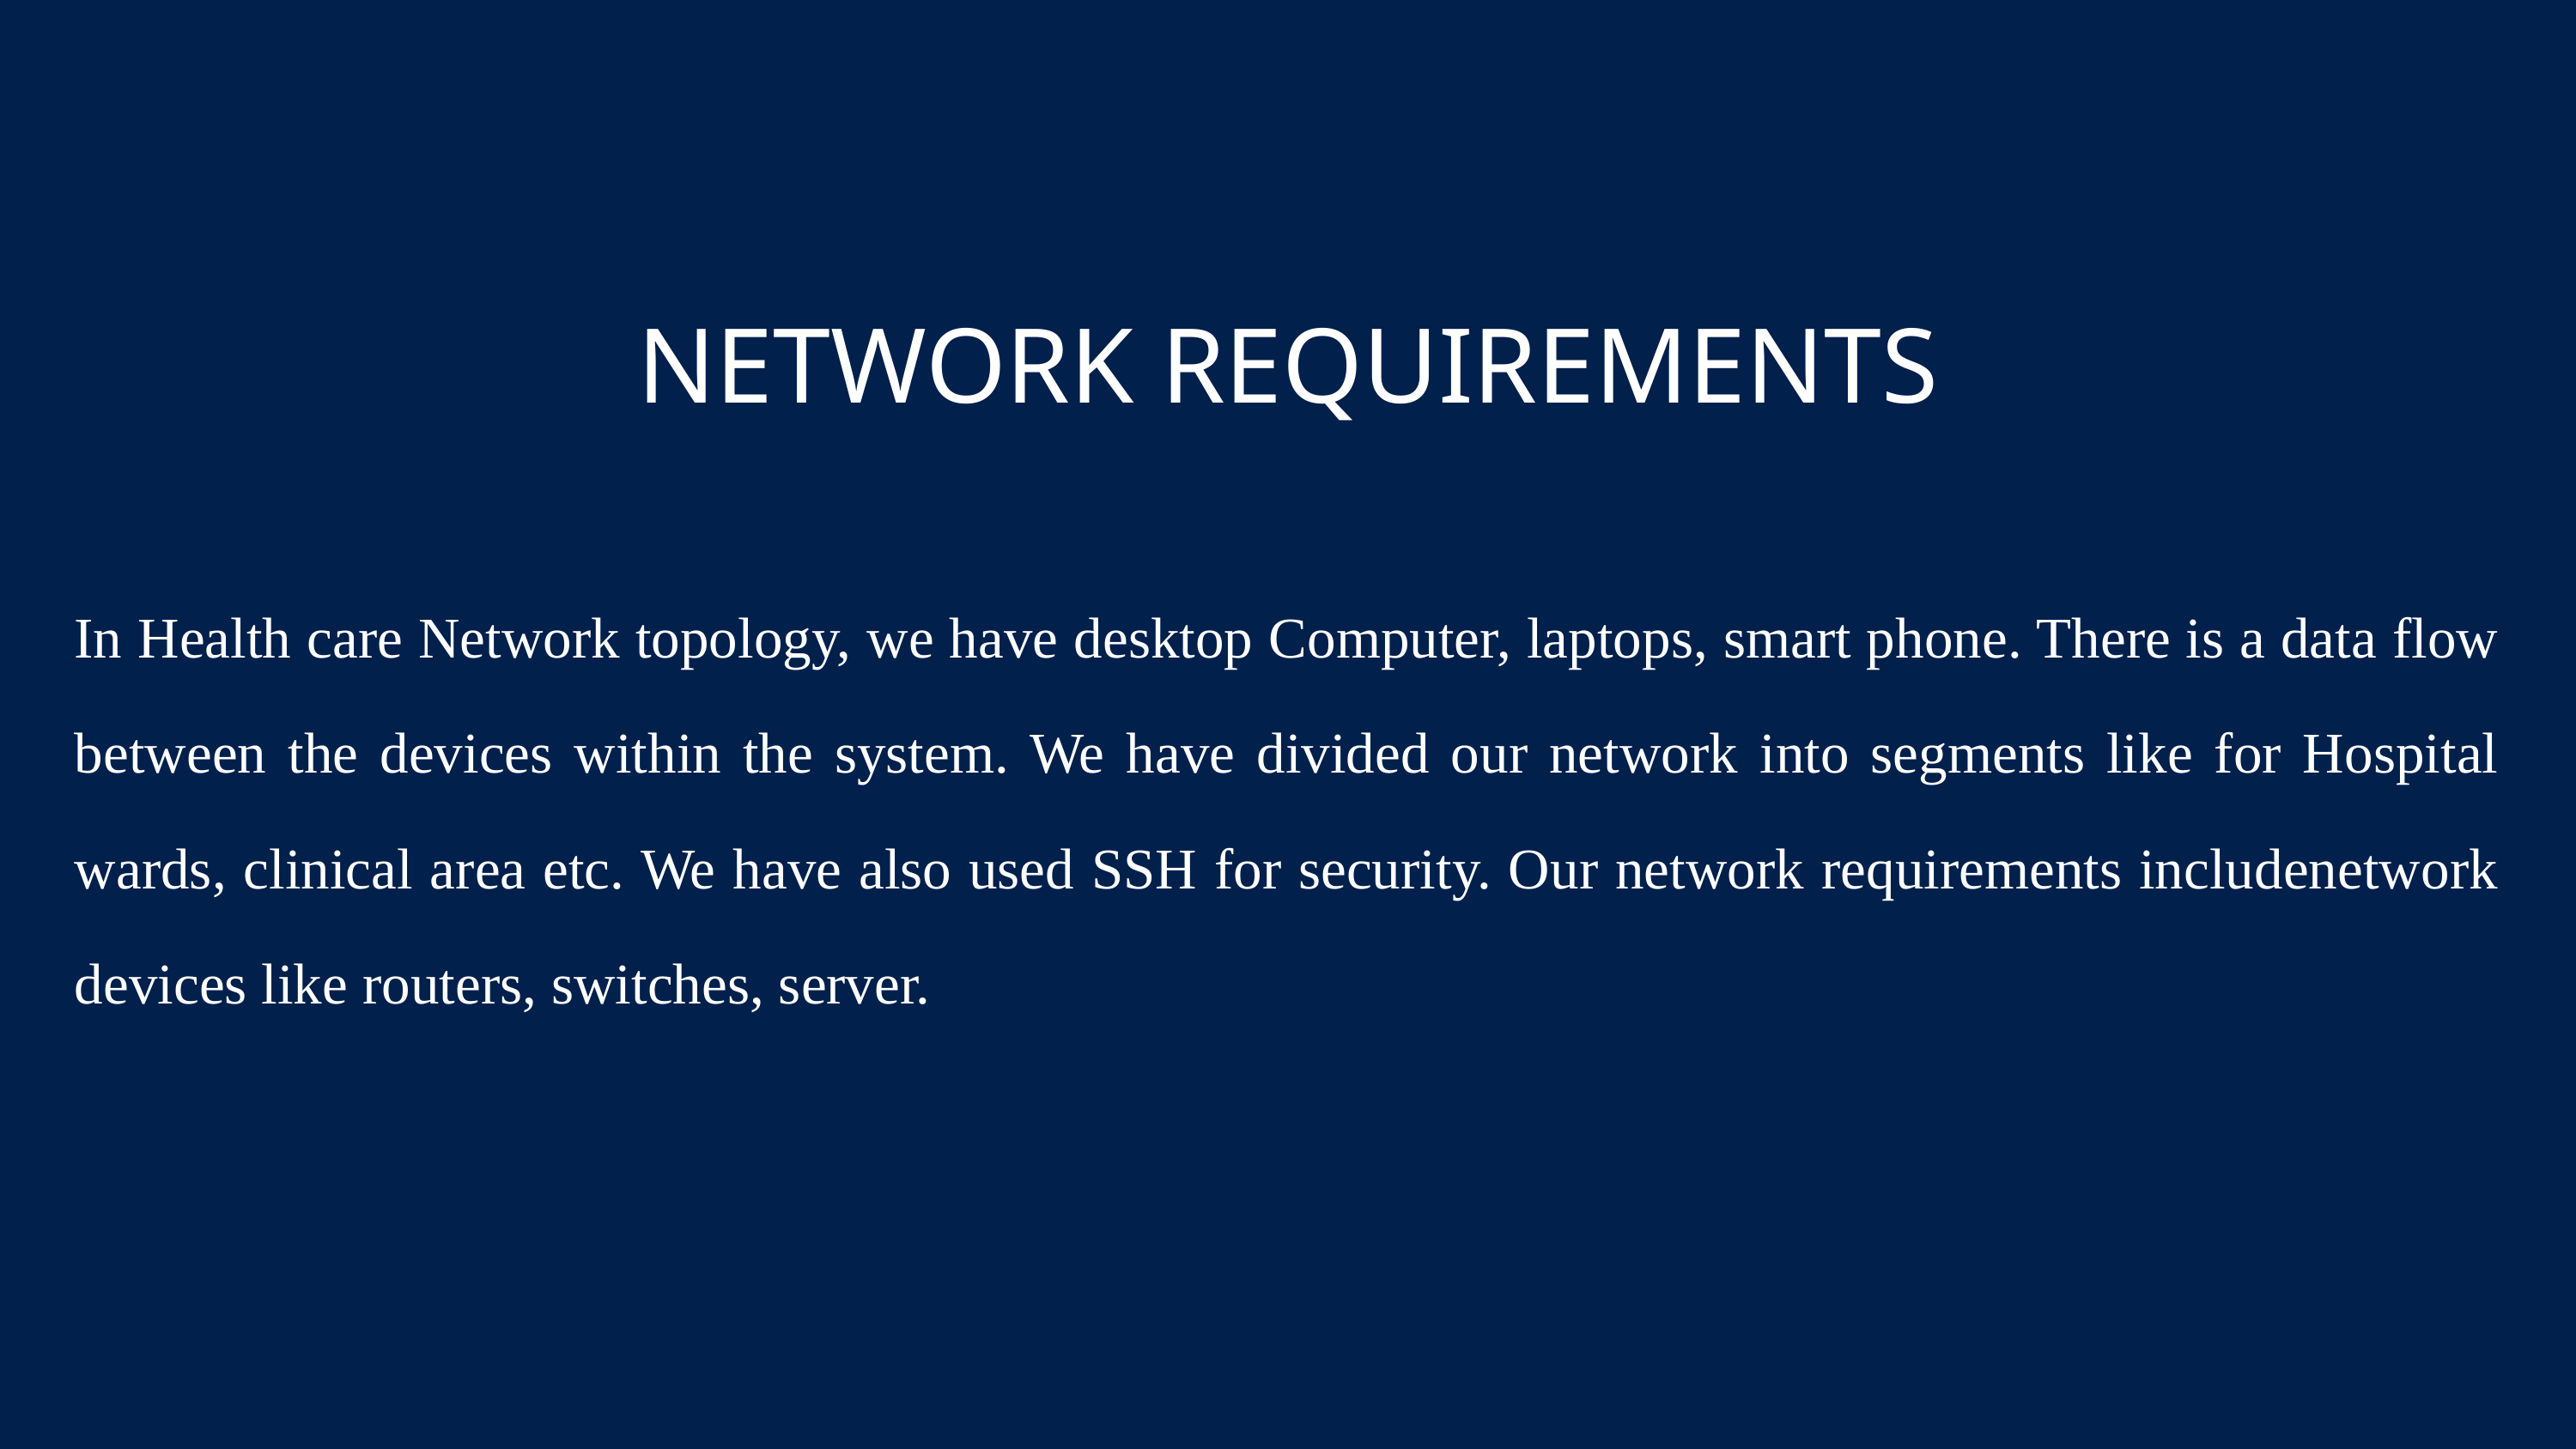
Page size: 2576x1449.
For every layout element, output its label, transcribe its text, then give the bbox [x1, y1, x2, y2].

text_box NETWORK REQUIREMENTS [282, 279, 2294, 424]
text_box In Health care Network topology, we have desktop Computer, laptops, smart phone. There is a data flow between the devices within the system. We have divided our network into segments like for Hospital wards, clinical area etc. We have also used SSH for security. Our network requirements includenetwork devices like routers, switches, server. [74, 554, 2502, 1246]
